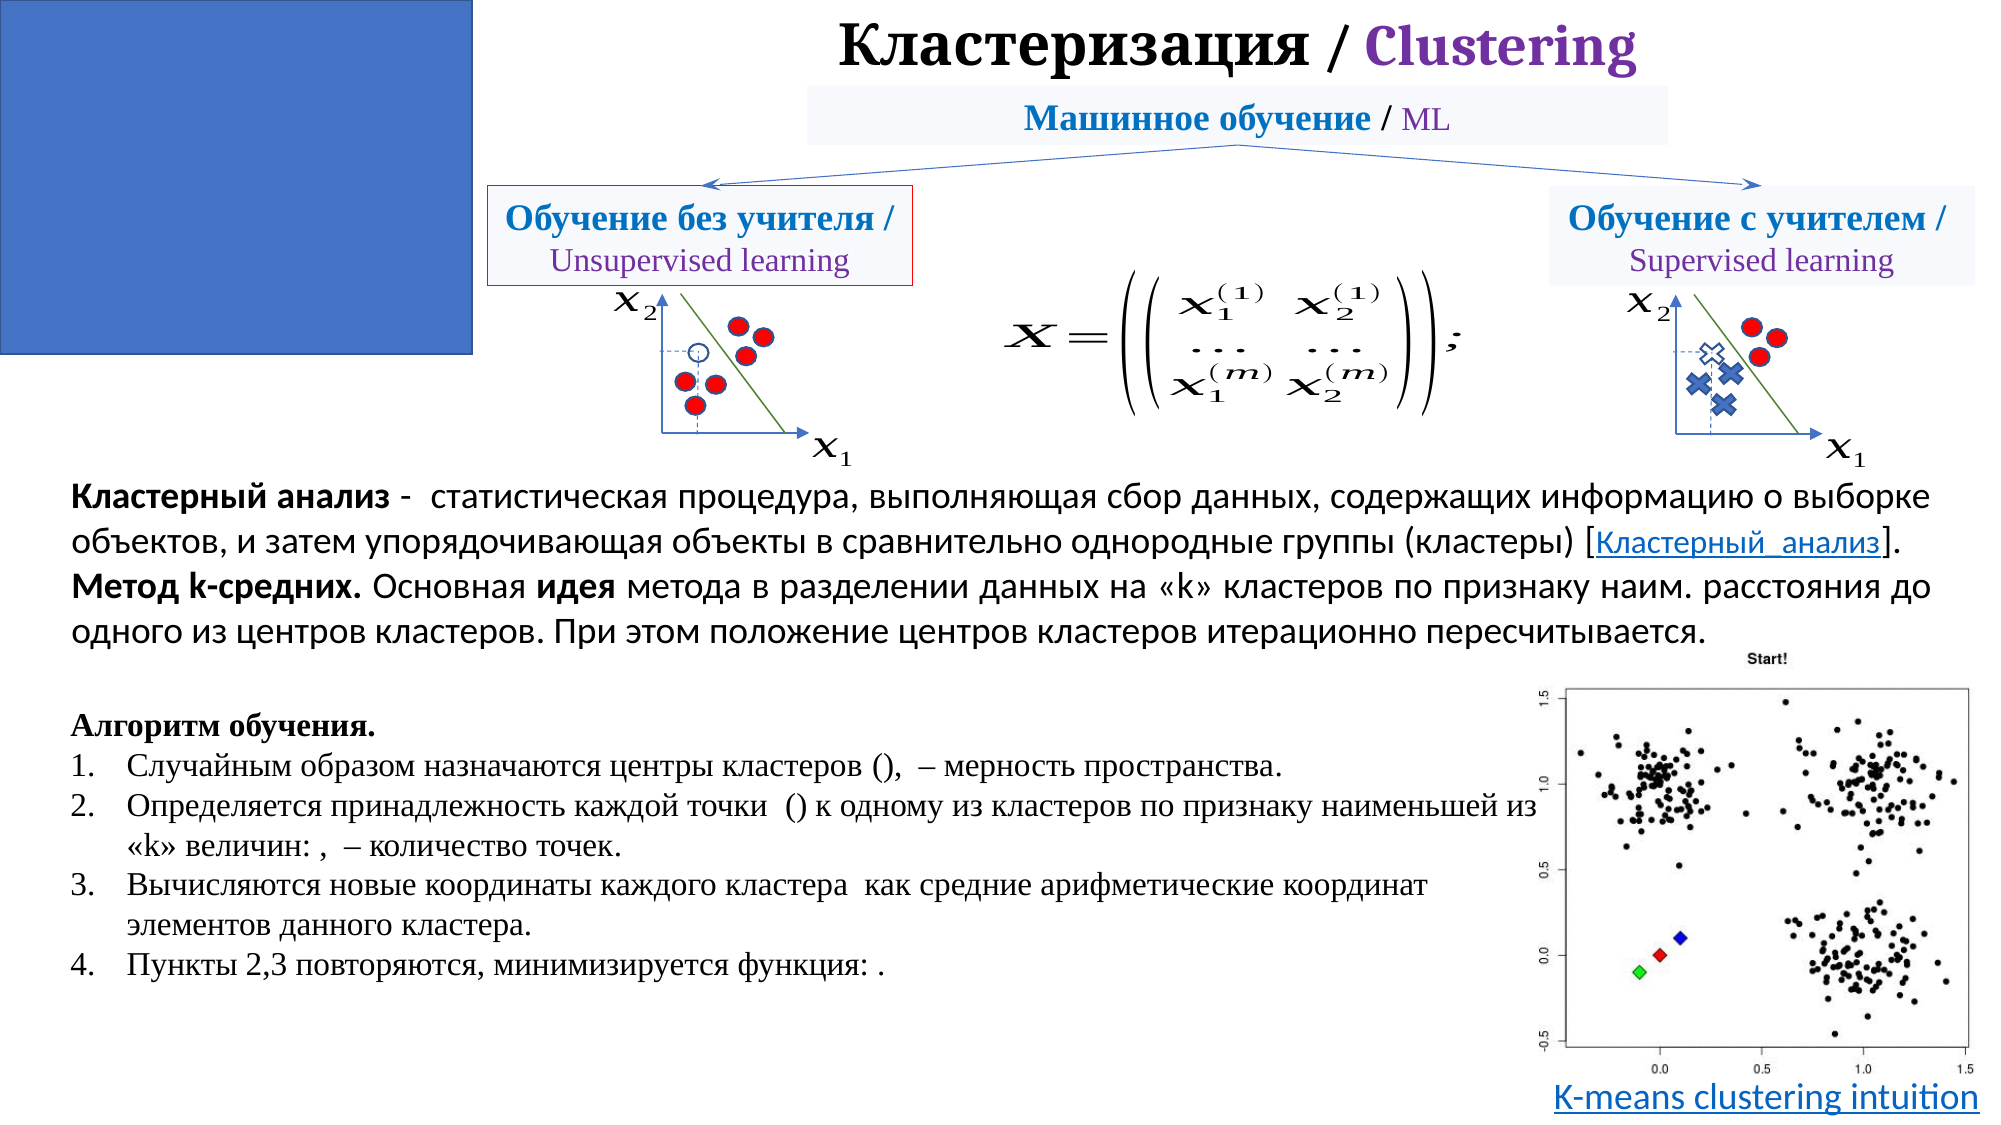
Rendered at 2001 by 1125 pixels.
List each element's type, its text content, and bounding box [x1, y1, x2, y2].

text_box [680, 293, 786, 433]
text_box Кластерный анализ - статистическая процедура, выполняющая сбор данных, содержащих информацию о выборке объектов, и затем упорядочивающая объекты в сравнительно однородные группы (кластеры) [Кластерный_анализ]. Метод k-средних. Основная идея метода в разделении данных на «k» кластеров по признаку наим. расстояния до одного из центров кластеров. При этом положение центров кластеров итерационно пересчитывается. [56, 463, 1947, 659]
text_box [674, 372, 680, 391]
text_box Машинное обучение / ML [806, 85, 1669, 145]
picture [1505, 628, 2000, 1124]
text_box Кластеризация / Clustering [475, 0, 2000, 85]
text_box [1685, 372, 1693, 396]
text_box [1693, 294, 1799, 434]
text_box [700, 145, 1238, 186]
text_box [1238, 145, 1762, 186]
text_box Обучение с учителем / Supervised learning [1549, 185, 1975, 286]
text_box Обучение без учителя / Unsupervised learning [487, 185, 913, 286]
